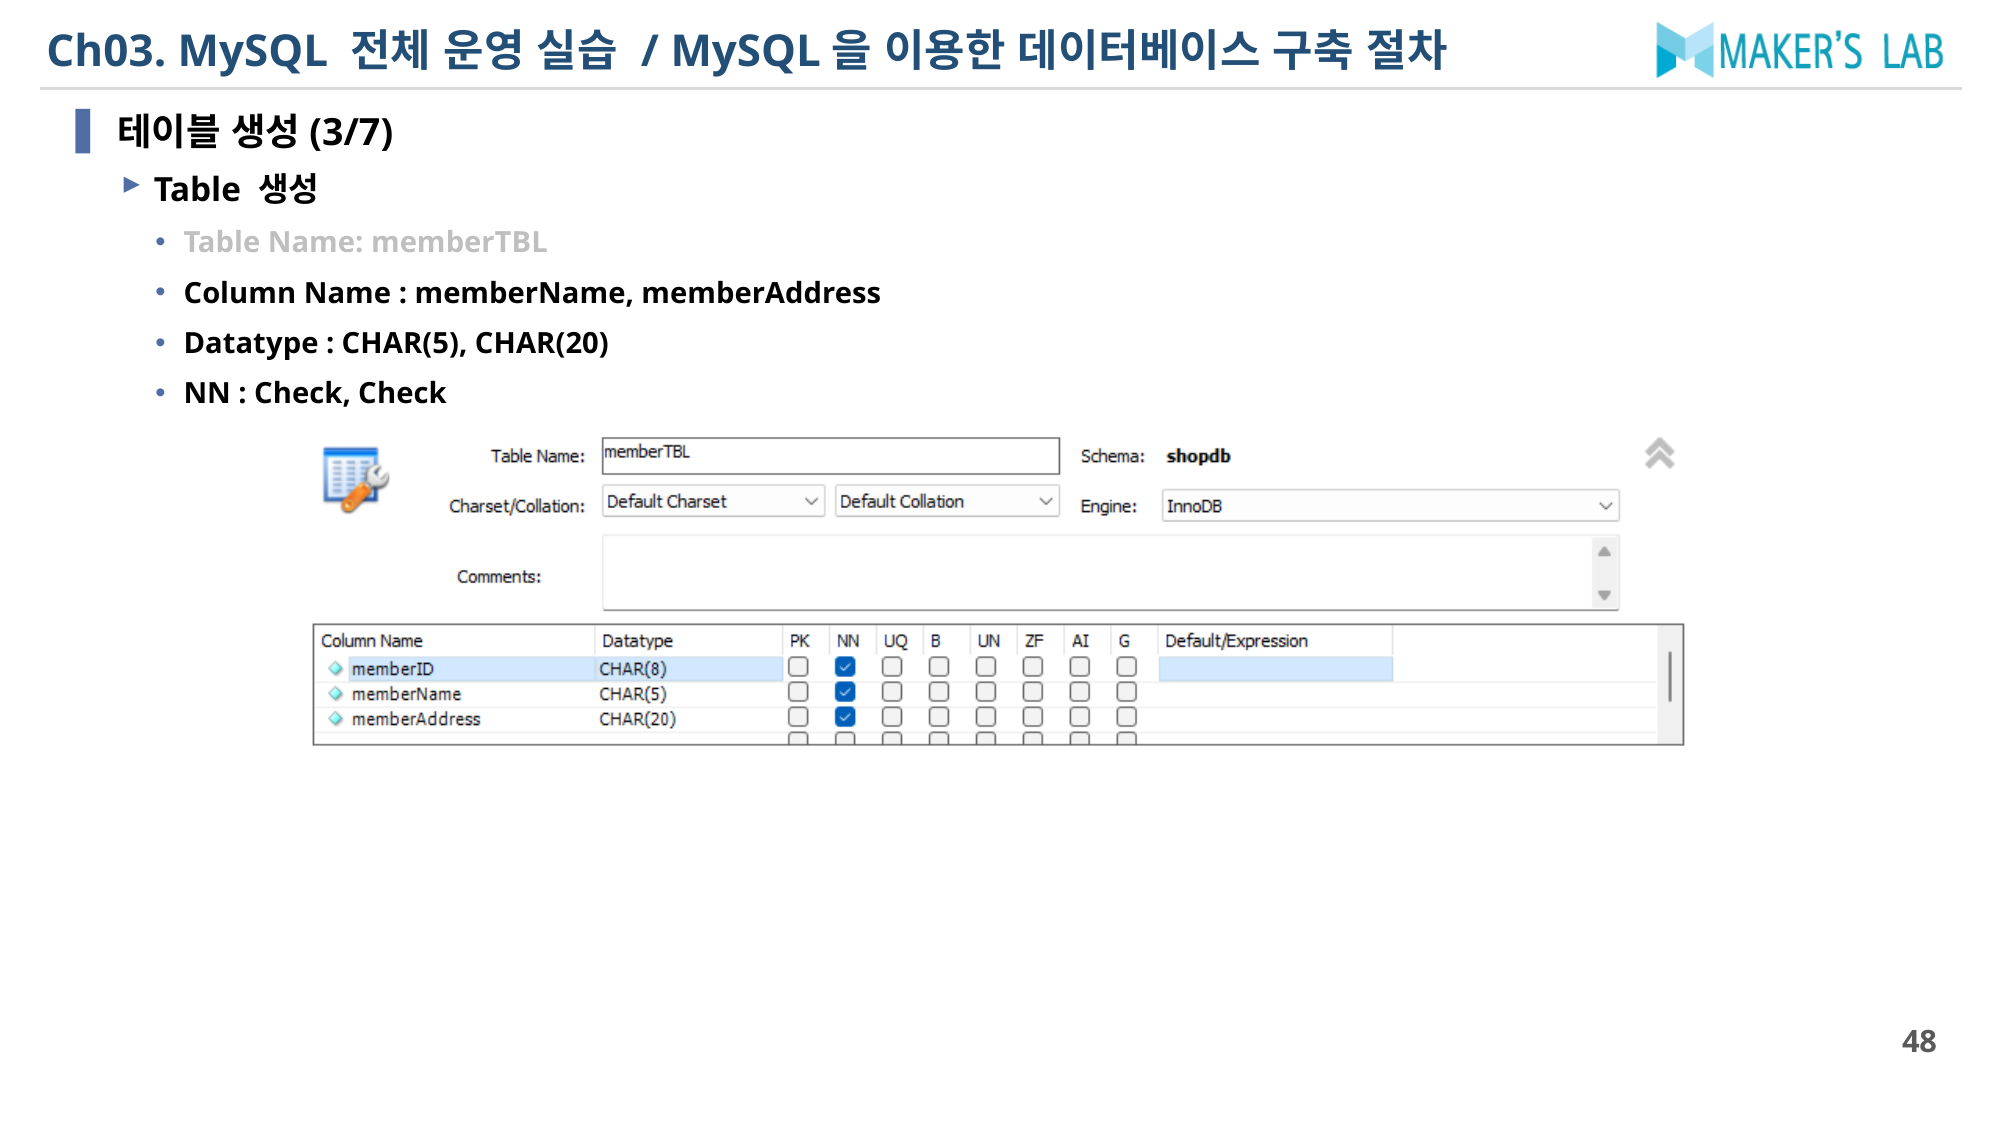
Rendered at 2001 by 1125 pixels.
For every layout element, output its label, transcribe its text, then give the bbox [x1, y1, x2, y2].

picture [301, 424, 1697, 749]
slide_number 48 [1802, 1012, 1953, 1073]
picture [1648, 11, 1952, 84]
title Ch03. MySQL 전체 운영 실습 / MySQL을 이용한 데이터베이스 구축 절차 [31, 14, 1914, 84]
list 테이블 생성(3/7) Table 생성 Table Name: memberTBL Column Name : memberName, memberAddress Datatype : CHAR(5), CHAR(20) NN : Check, Check [46, 100, 1952, 404]
